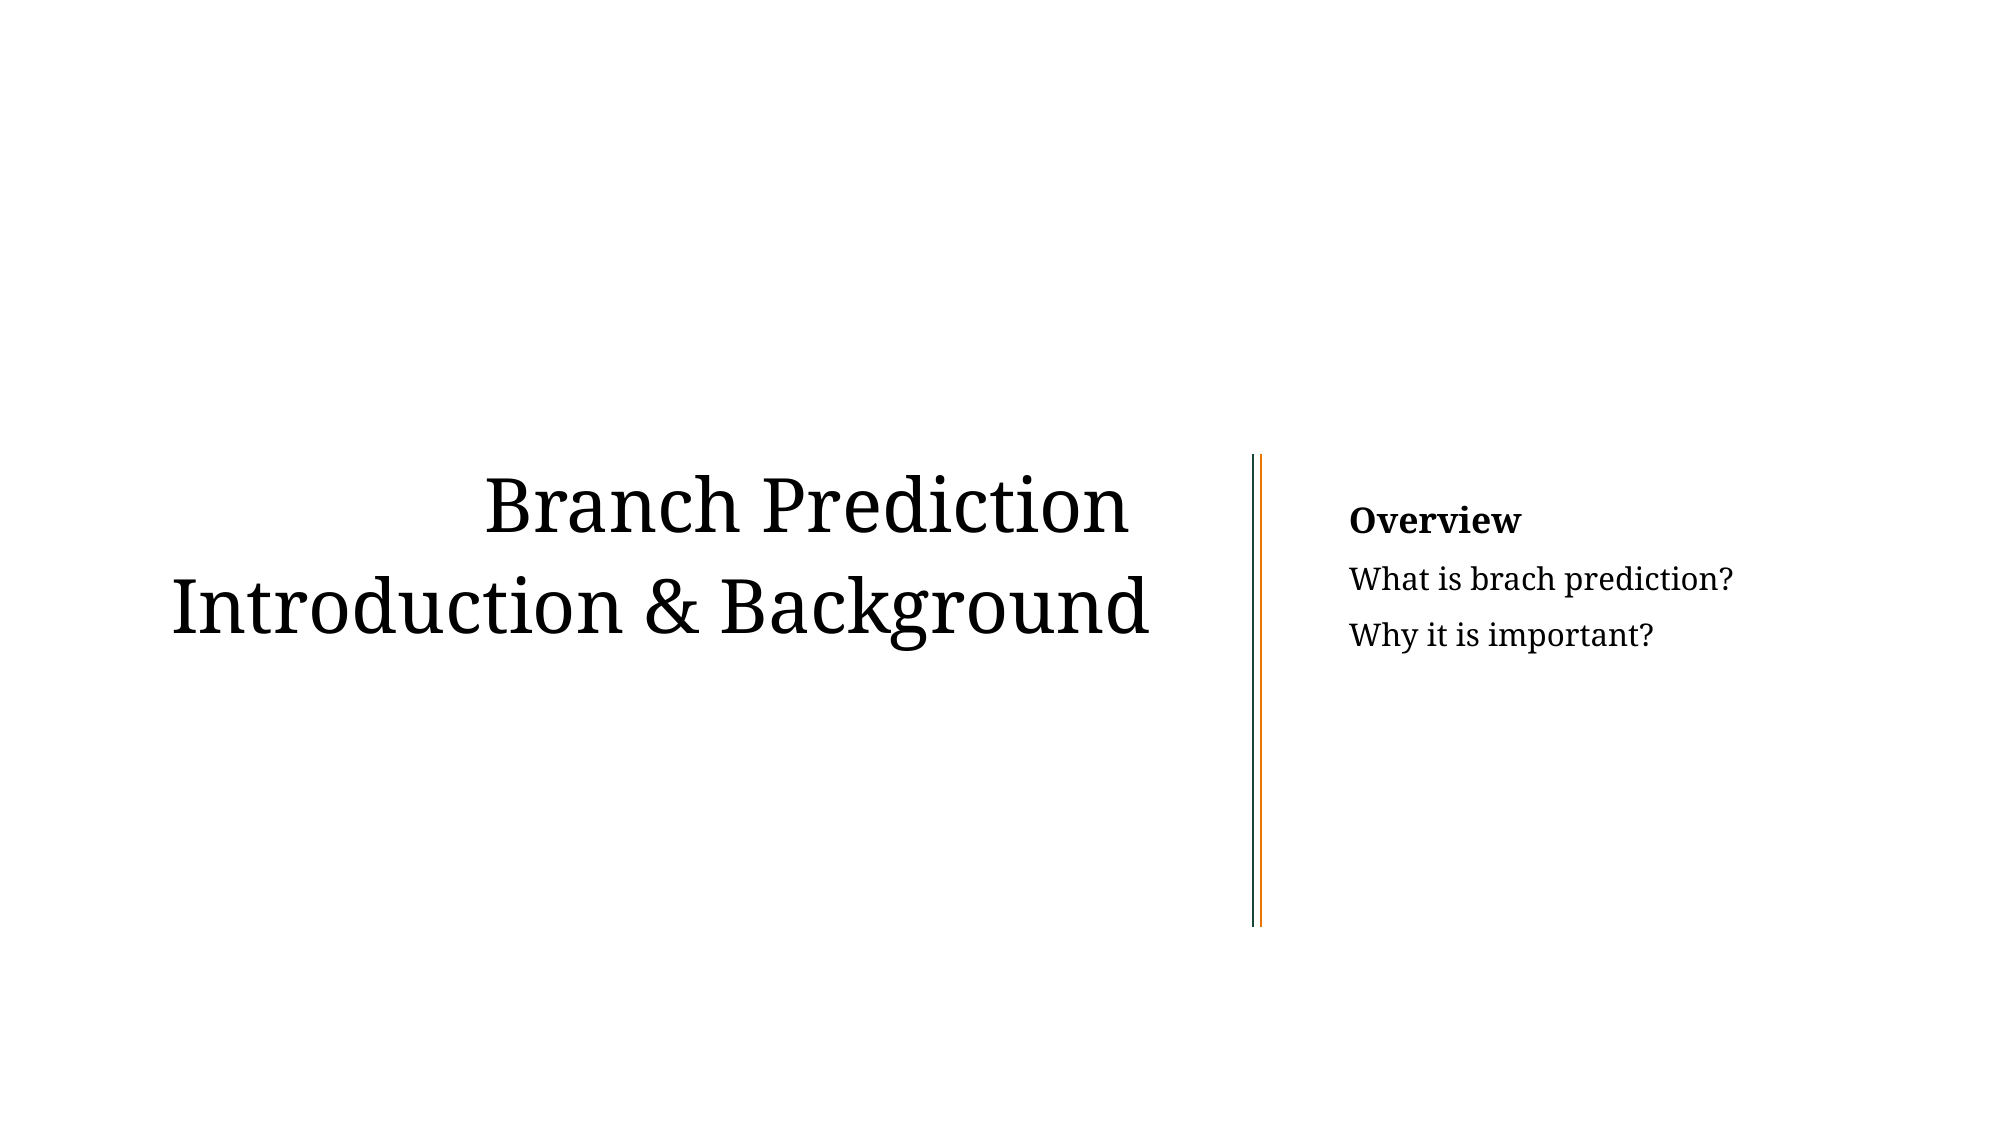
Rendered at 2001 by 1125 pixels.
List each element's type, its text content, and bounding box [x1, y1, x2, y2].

list Branch Prediction Introduction & Background [147, 482, 1152, 966]
list Overview What is brach prediction? Why it is important? [1349, 476, 1853, 927]
